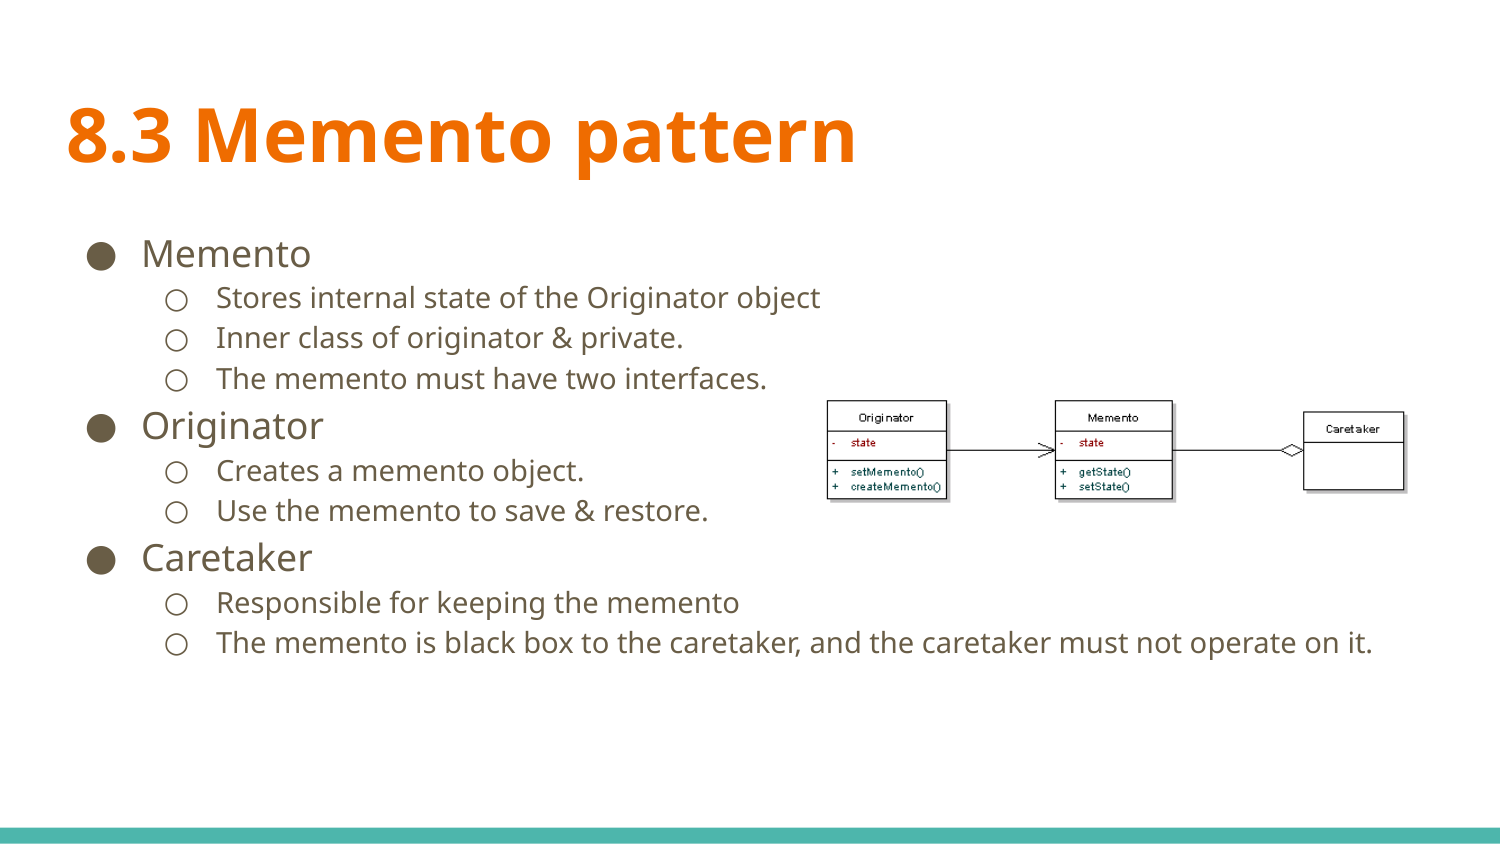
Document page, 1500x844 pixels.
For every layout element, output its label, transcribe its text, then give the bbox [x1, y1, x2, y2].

picture [772, 336, 1430, 586]
list Memento Stores internal state of the Originator object Inner class of originator & private. The memento must have two interfaces. Originator Creates a memento object. Use the memento to save & restore. Caretaker Responsible for keeping the memento The memento is black box to the caretaker, and the caretaker must not operate on it. [51, 207, 1419, 750]
title 8.3 Memento pattern [51, 72, 1449, 189]
